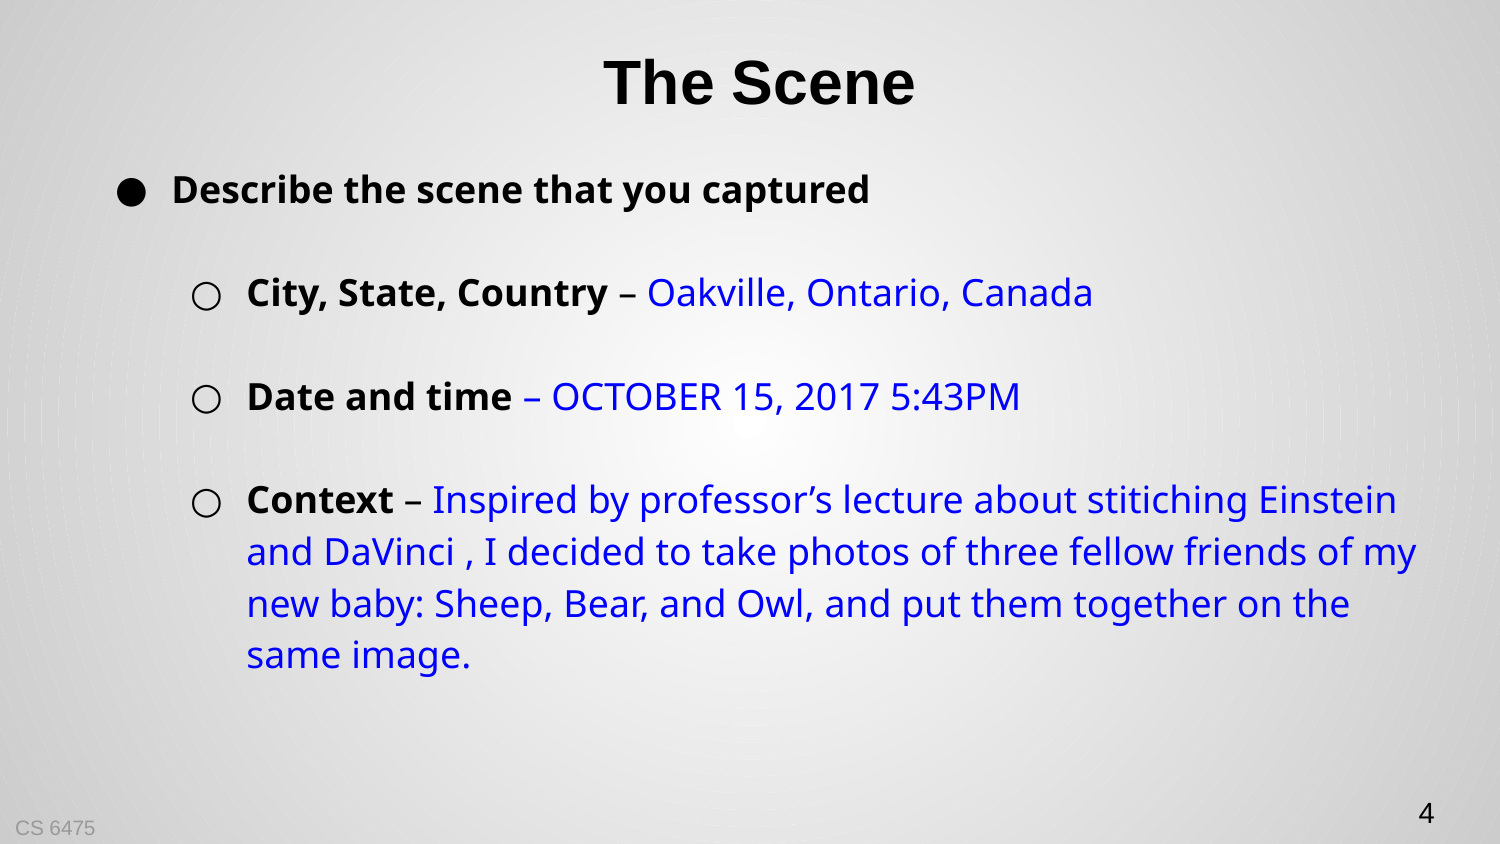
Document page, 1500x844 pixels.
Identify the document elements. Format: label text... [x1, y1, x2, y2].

slide_number 4 [1403, 779, 1494, 844]
title The Scene [85, 26, 1436, 124]
text_box CS 6475 [0, 811, 113, 844]
list Describe the scene that you captured City, State, Country – Oakville, Ontario, Canada Date and time – OCTOBER 15, 2017 5:43PM Context – Inspired by professor’s lecture about stitiching Einstein and DaVinci , I decided to take photos of three fellow friends of my new baby: Sheep, Bear, and Owl, and put them together on the same image. [81, 144, 1439, 780]
